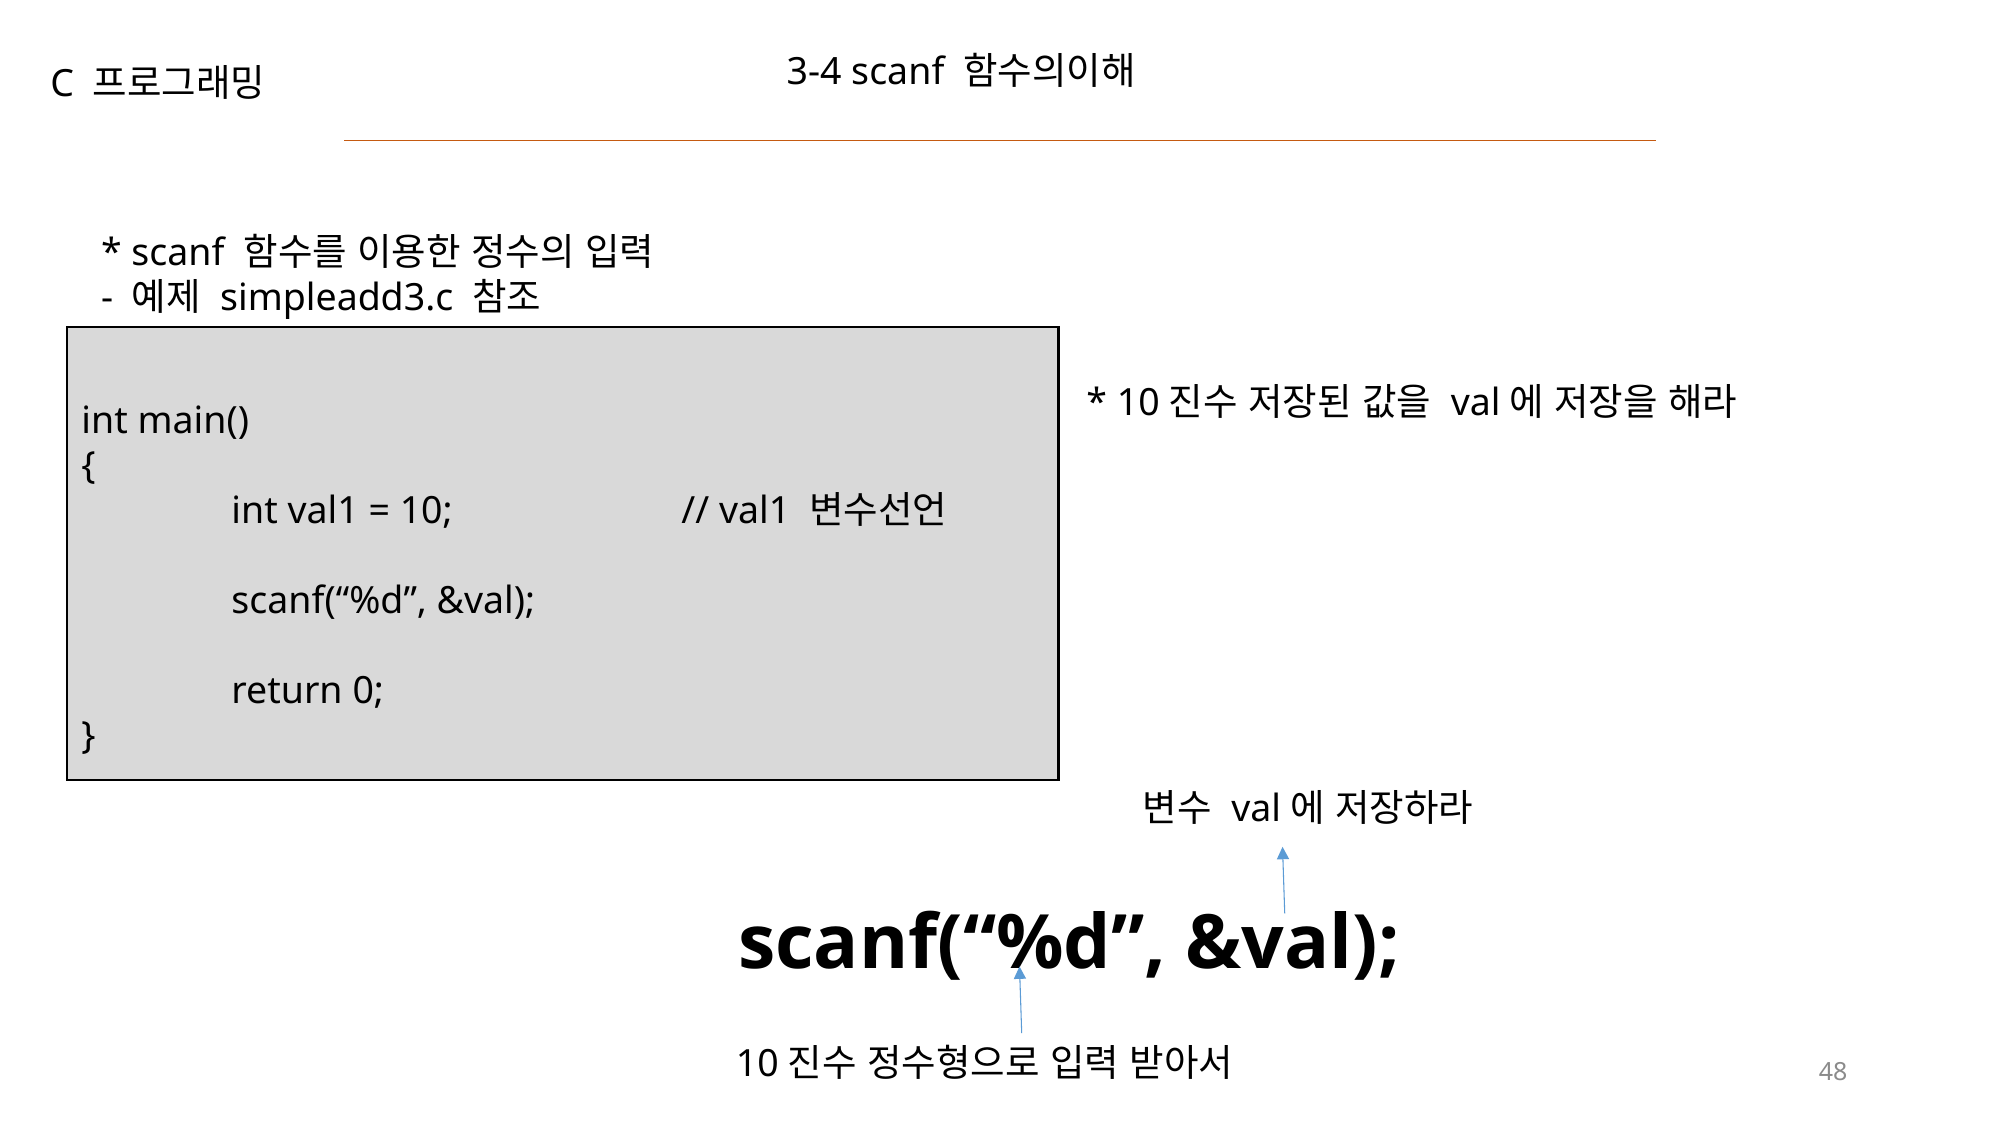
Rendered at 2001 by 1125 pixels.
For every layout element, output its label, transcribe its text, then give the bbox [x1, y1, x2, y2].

text_box * 10진수 저장된 값을 val에 저장을 해라 [1071, 370, 1753, 431]
text_box 10진수 정수형으로 입력 받아서 [721, 1031, 1249, 1092]
text_box scanf(“%d”, &val); [723, 886, 1416, 991]
slide_number 48 [1412, 1042, 1863, 1103]
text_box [29, 40, 1656, 141]
text_box 변수 val에 저장하라 [1128, 776, 1489, 837]
text_box * scanf 함수를 이용한 정수의 입력 - 예제 simpleadd3.c 참조 [86, 220, 670, 326]
text_box int main() { int val1 = 10; // val1 변수선언 scanf(“%d”, &val); return 0; } [66, 326, 1060, 781]
